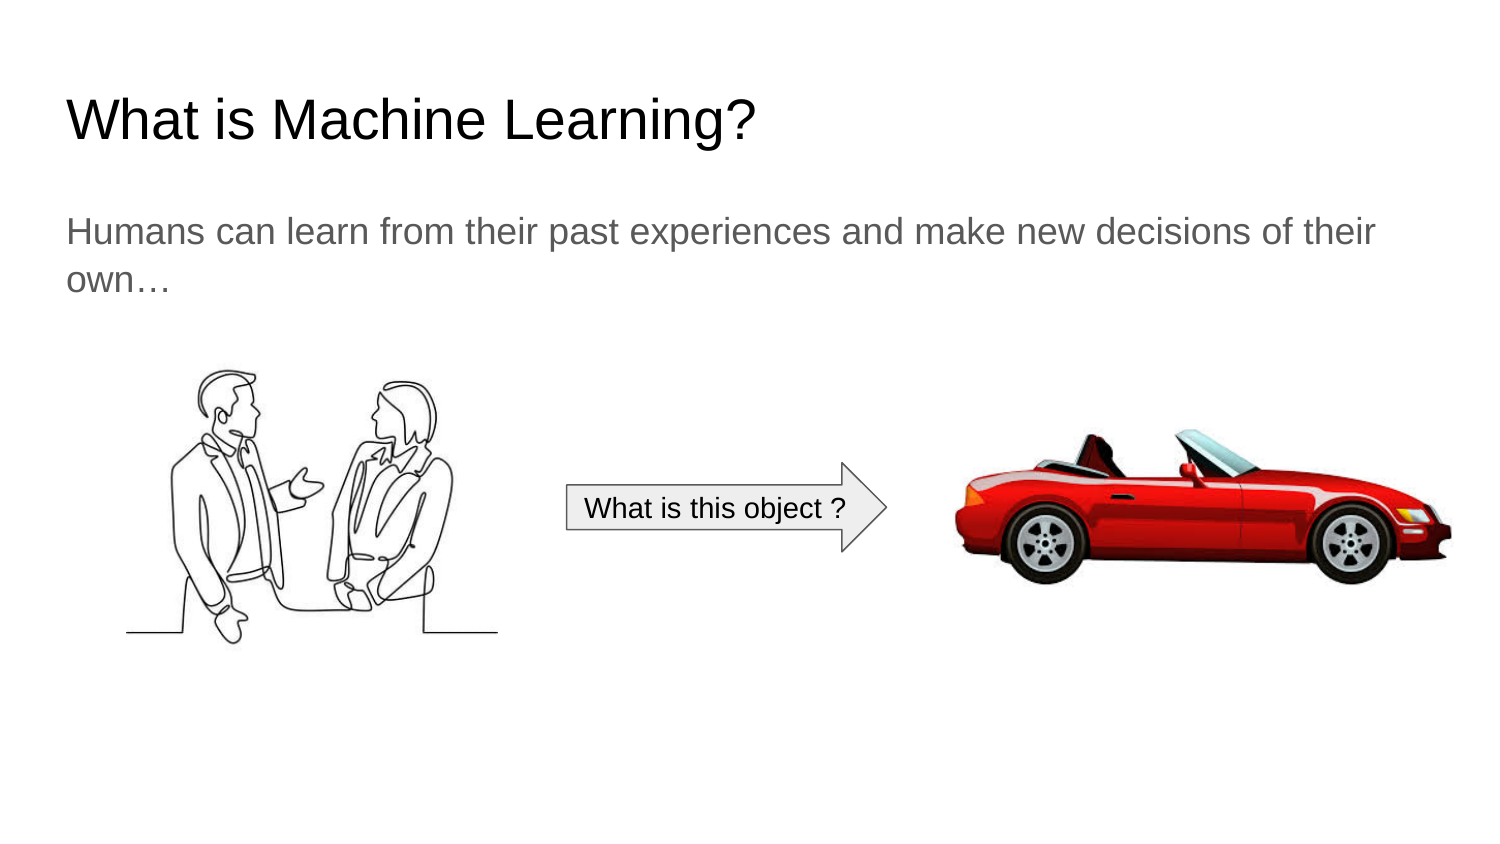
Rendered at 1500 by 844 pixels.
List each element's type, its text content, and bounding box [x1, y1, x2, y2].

picture [126, 321, 498, 693]
text_box What is this object ? [566, 462, 887, 552]
title What is Machine Learning? [51, 72, 1449, 167]
picture [952, 427, 1454, 588]
list Humans can learn from their past experiences and make new decisions of their own… [51, 189, 1449, 322]
